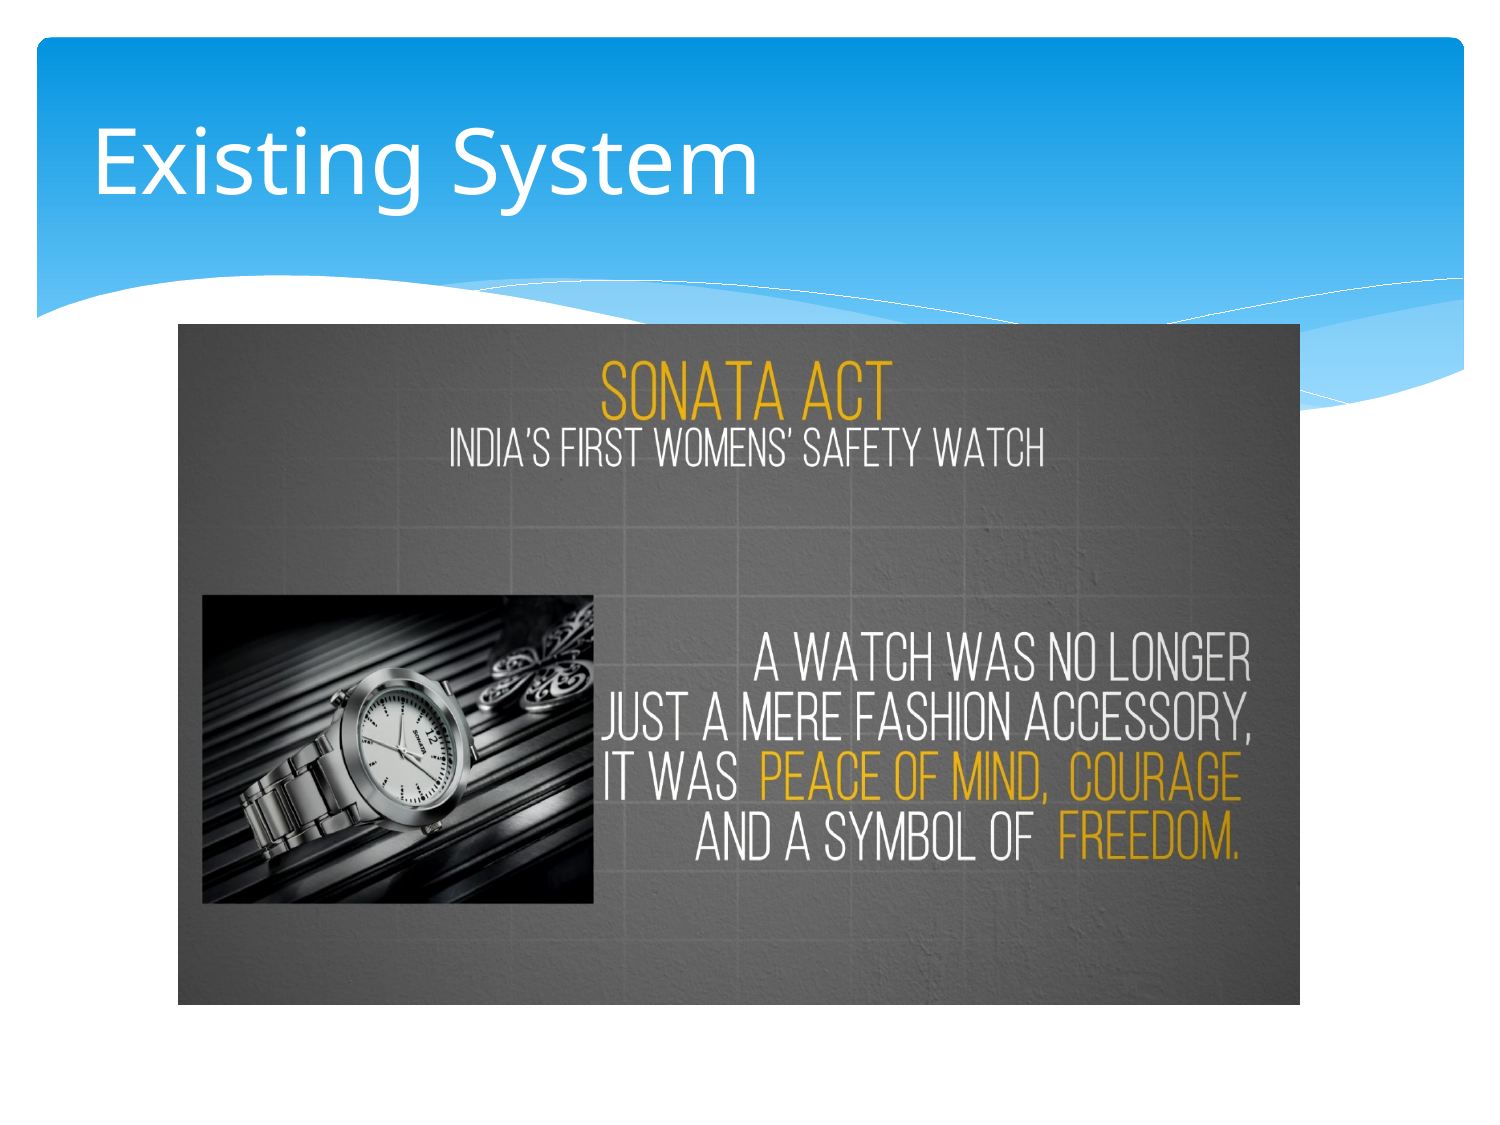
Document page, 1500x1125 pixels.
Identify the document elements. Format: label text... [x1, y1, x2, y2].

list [178, 324, 1301, 1006]
title Existing System [74, 55, 1426, 262]
